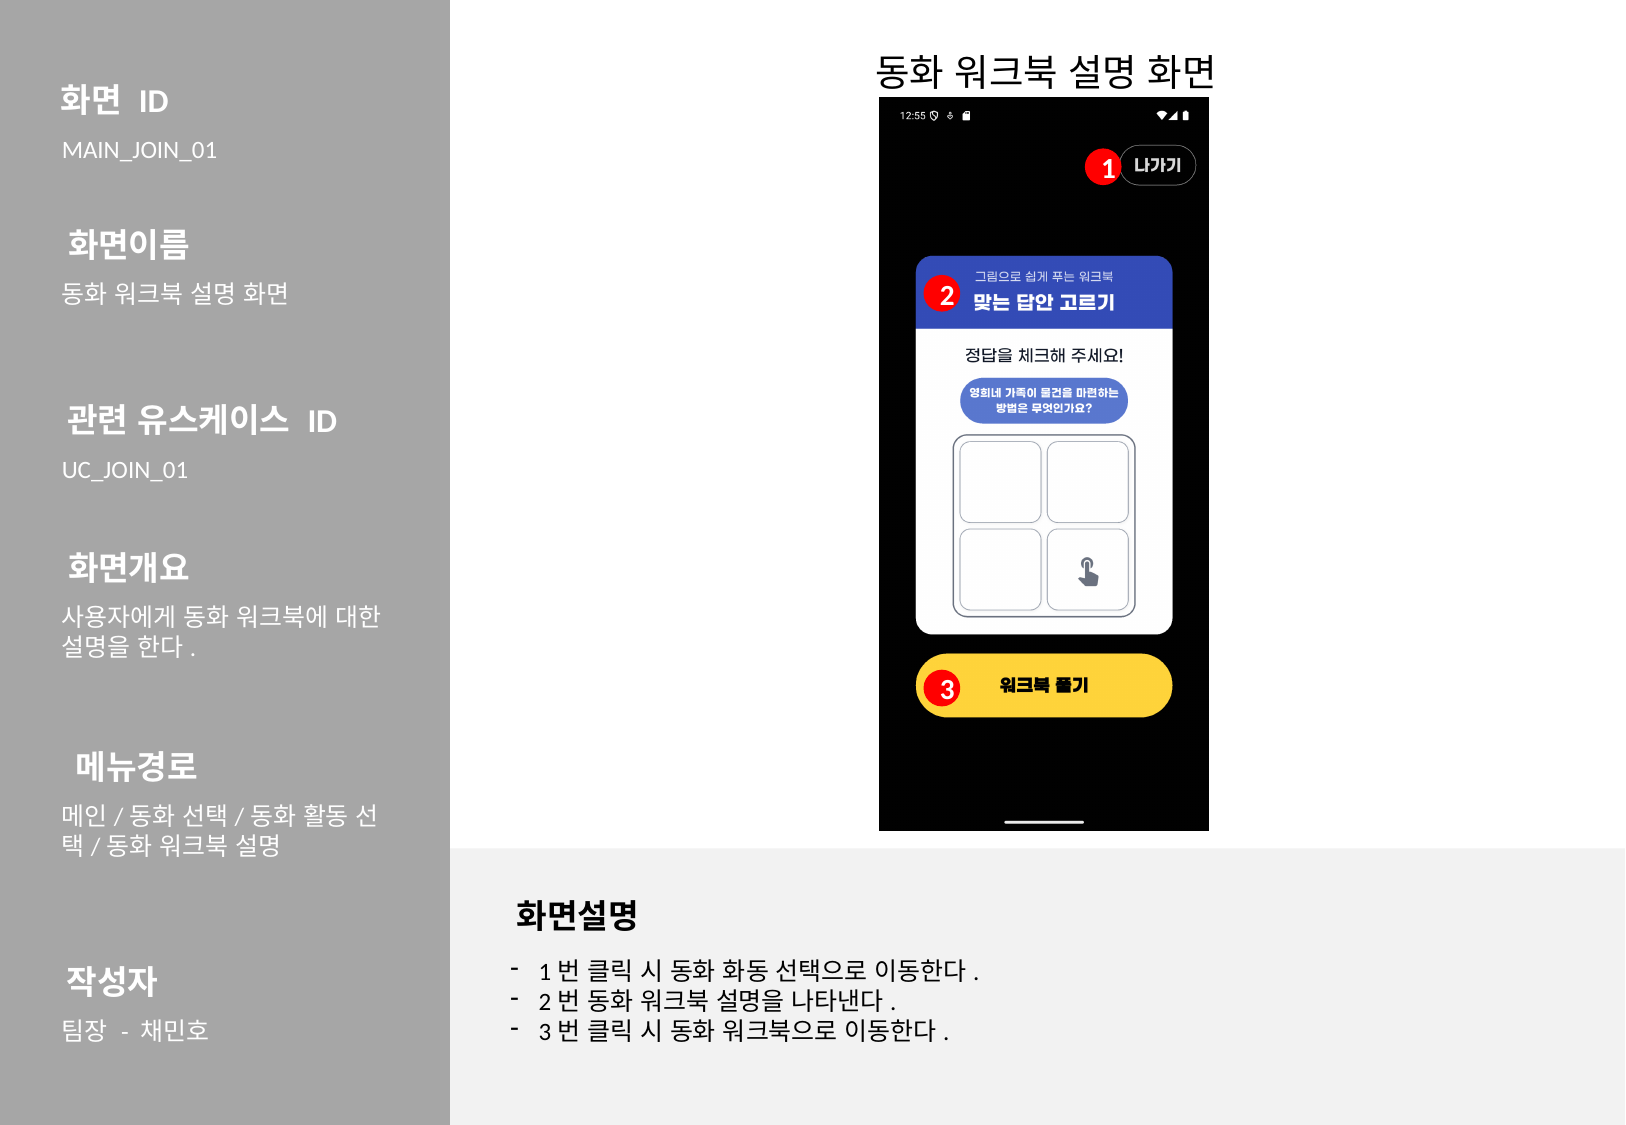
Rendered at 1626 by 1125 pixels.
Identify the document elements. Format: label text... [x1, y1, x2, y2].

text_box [46, 539, 404, 671]
picture [878, 96, 1210, 832]
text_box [46, 953, 404, 1055]
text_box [46, 215, 404, 317]
text_box [0, 0, 450, 1125]
text_box 화면설명 [501, 887, 654, 943]
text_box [46, 738, 437, 870]
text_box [46, 70, 404, 172]
text_box 동화 워크북 설명 화면 [860, 41, 1233, 101]
text_box 1번 클릭 시 동화 화동 선택으로 이동한다. 2번 동화 워크북 설명을 나타낸다. 3번 클릭 시 동화 워크북으로 이동한다. [495, 948, 1593, 1054]
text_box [46, 390, 404, 492]
text_box [450, 848, 1625, 1125]
